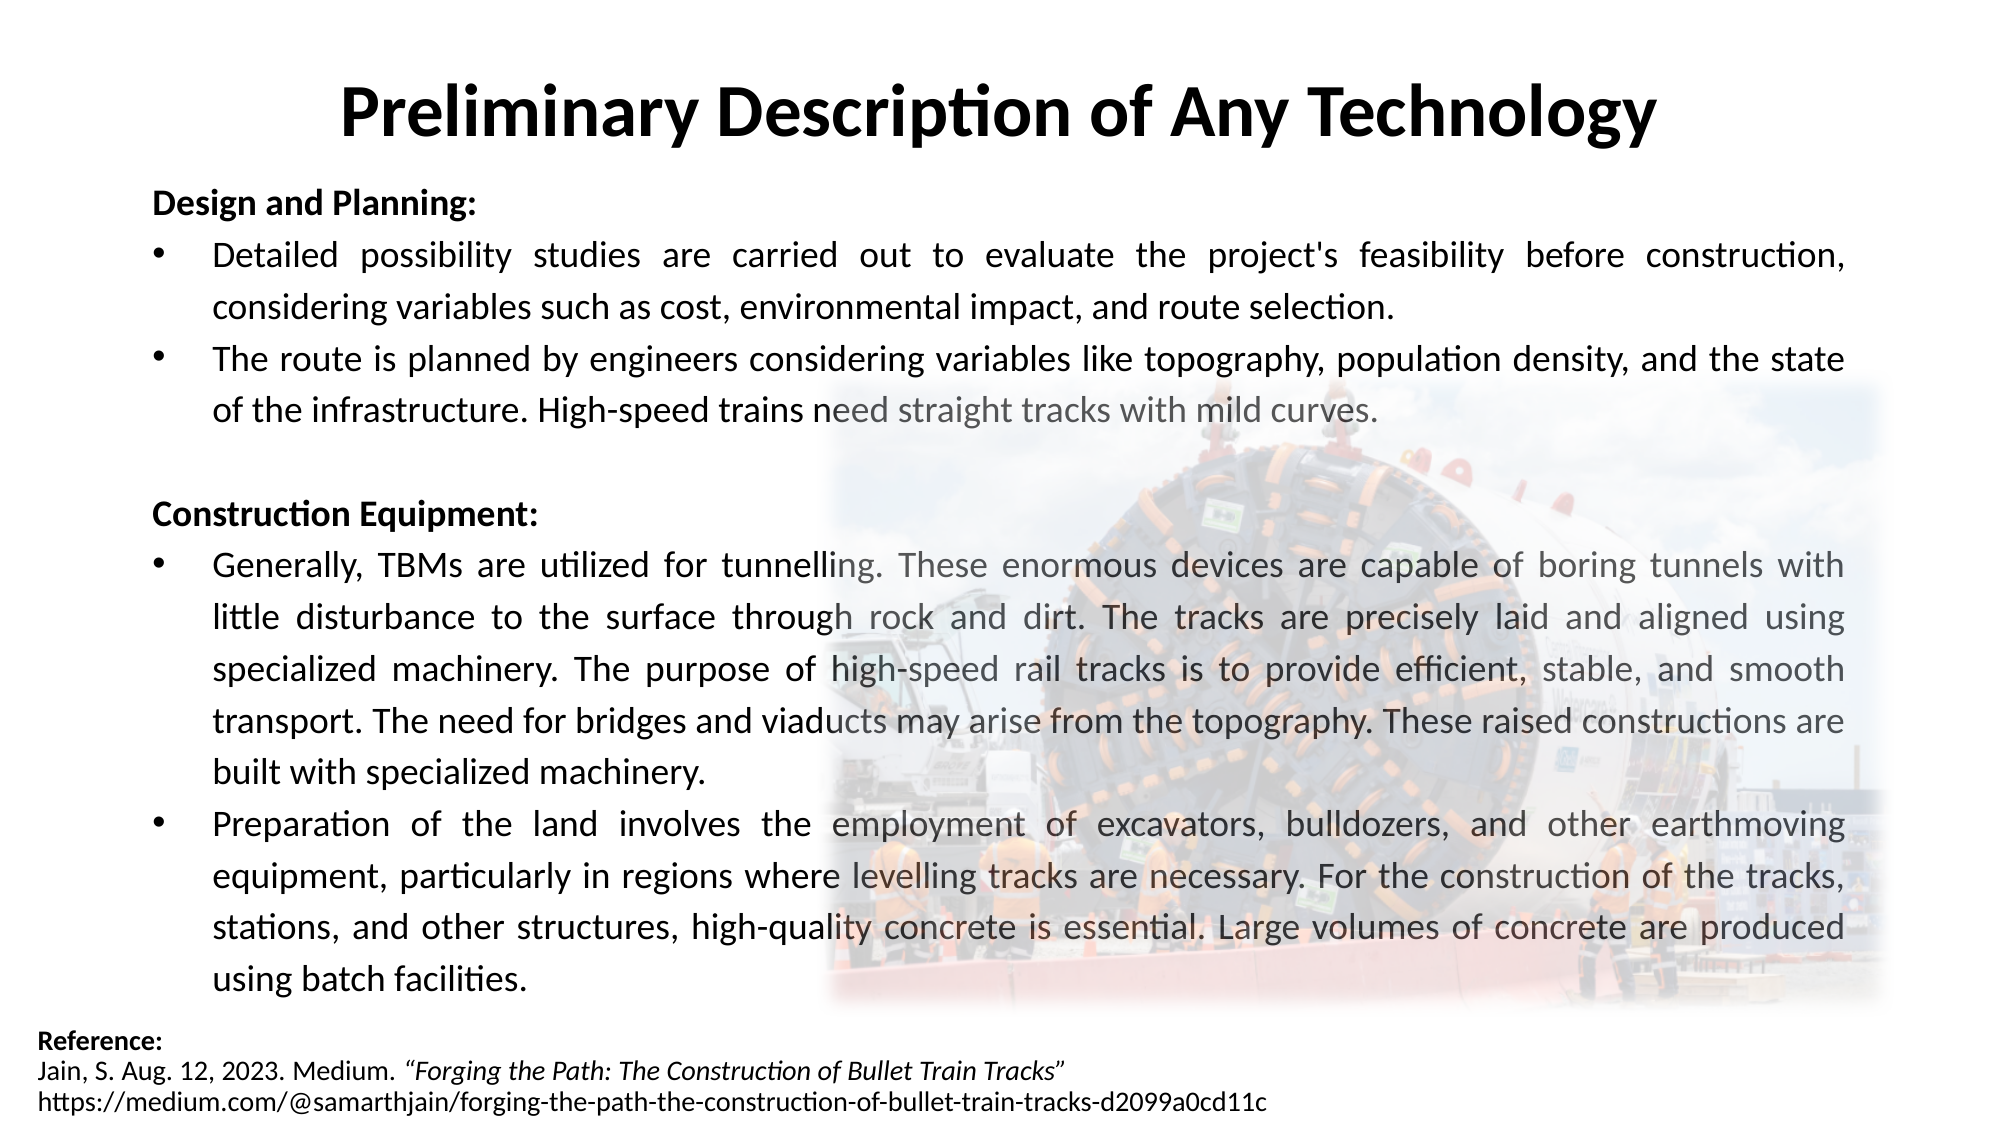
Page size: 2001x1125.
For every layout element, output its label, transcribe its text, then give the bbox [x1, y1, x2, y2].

picture [815, 367, 1896, 1019]
list Design and Planning: Detailed possibility studies are carried out to evaluate the project's feasibility before construction, considering variables such as cost, environmental impact, and route selection. The route is planned by engineers considering variables like topography, population density, and the state of the infrastructure. High-speed trains need straight tracks with mild curves. Construction Equipment: Generally, TBMs are utilized for tunnelling. These enormous devices are capable of boring tunnels with little disturbance to the surface through rock and dirt. The tracks are precisely laid and aligned using specialized machinery. The purpose of high-speed rail tracks is to provide efficient, stable, and smooth transport. The need for bridges and viaducts may arise from the topography. These raised constructions are built with specialized machinery. Preparation of the land involves the employment of excavators, bulldozers, and other earthmoving equipment, particularly in regions where levelling tracks are necessary. For the construction of the tracks, stations, and other structures, high-quality concrete is essential. Large volumes of concrete are produced using batch facilities. [137, 164, 1863, 992]
text_box Reference: Jain, S. Aug. 12, 2023. Medium. “Forging the Path: The Construction of Bullet Train Tracks” https://medium.com/@samarthjain/forging-the-path-the-construction-of-bullet-train-tracks-d2099a0cd11c [22, 1018, 1979, 1125]
title Preliminary Description of Any Technology [137, 59, 1863, 164]
